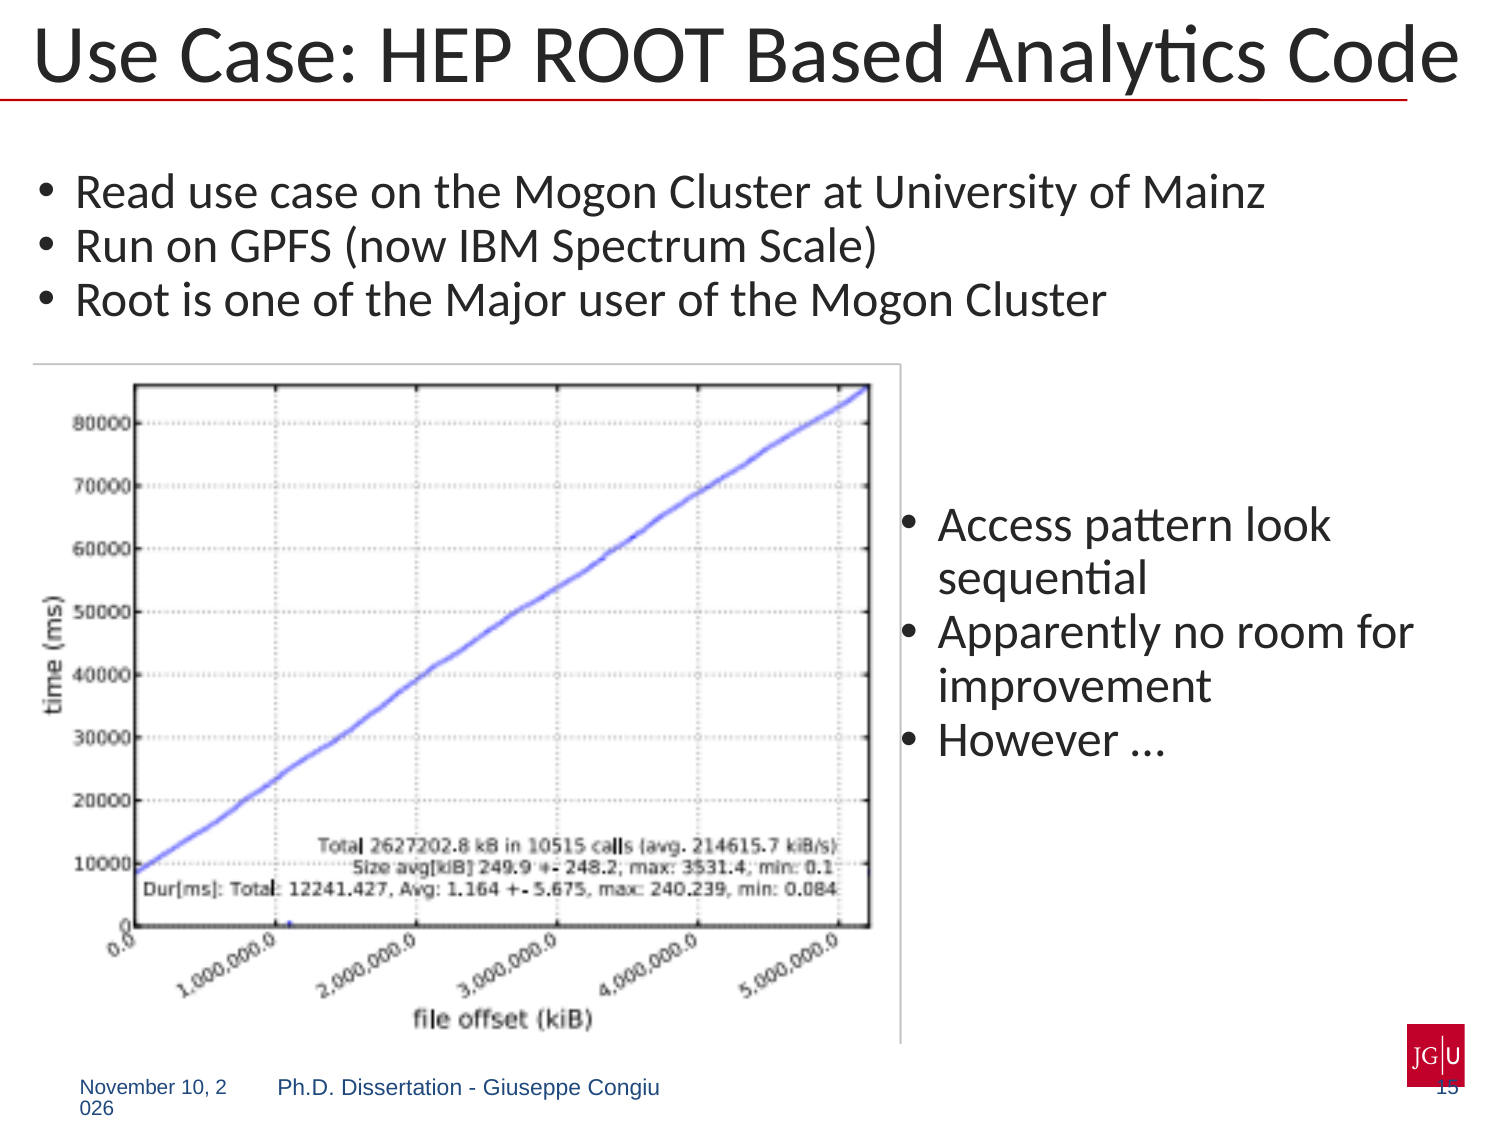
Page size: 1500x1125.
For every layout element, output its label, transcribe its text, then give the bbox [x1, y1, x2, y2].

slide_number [64, 1058, 248, 1114]
list Read use case on the Mogon Cluster at University of Mainz Run on GPFS (now IBM Spectrum Scale) Root is one of the Major user of the Mogon Cluster [37, 164, 1463, 365]
title Use Case: HEP ROOT Based Analytics Code [32, 7, 1471, 105]
footer Ph.D. Dissertation - Giuseppe Congiu [262, 1058, 1223, 1114]
text_box Access pattern look sequential Apparently no room for improvement However … [916, 497, 1463, 776]
picture [32, 353, 913, 1044]
slide_number 15 [1236, 1058, 1459, 1114]
picture [1407, 1024, 1465, 1087]
